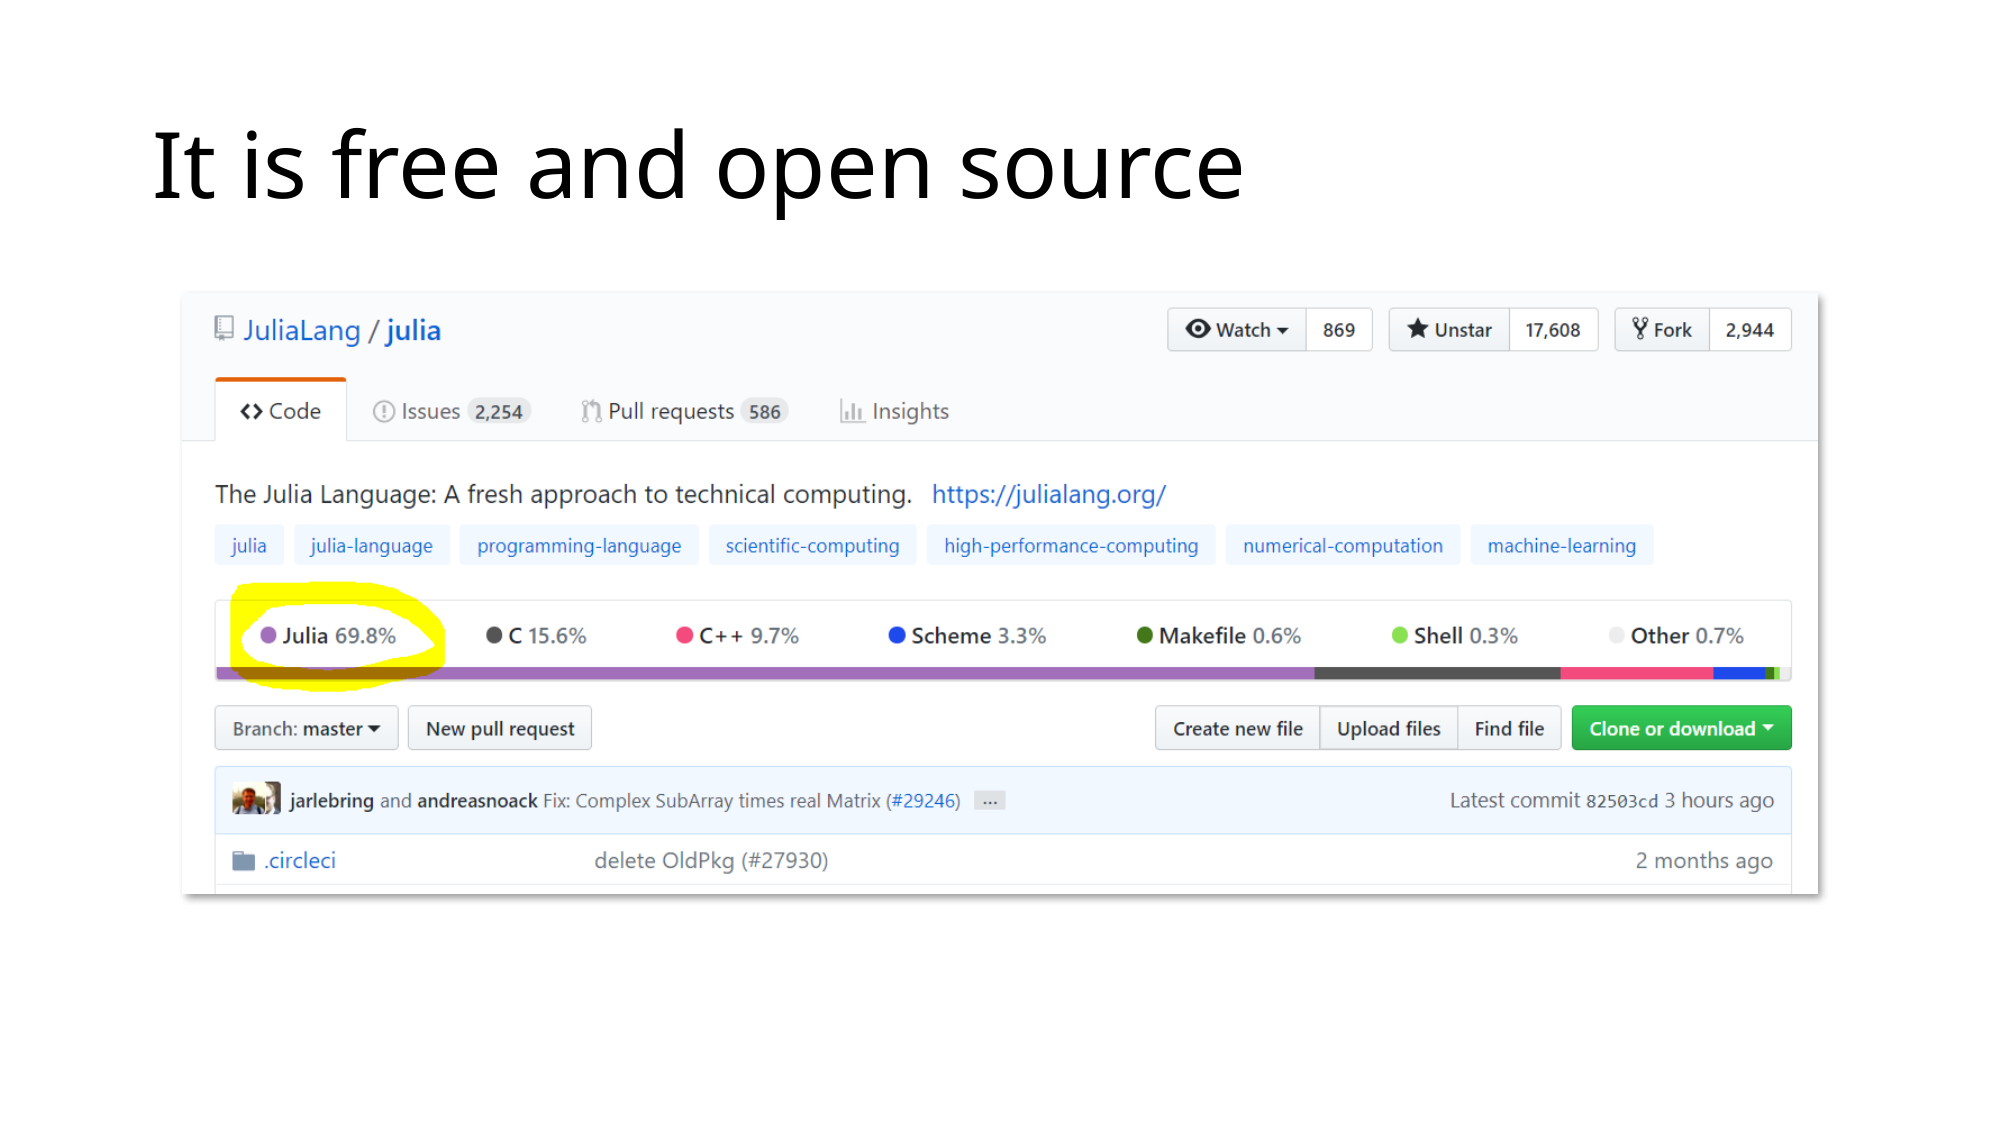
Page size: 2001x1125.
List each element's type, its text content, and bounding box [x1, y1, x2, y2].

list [182, 293, 1818, 895]
title It is free and open source [137, 59, 1863, 278]
